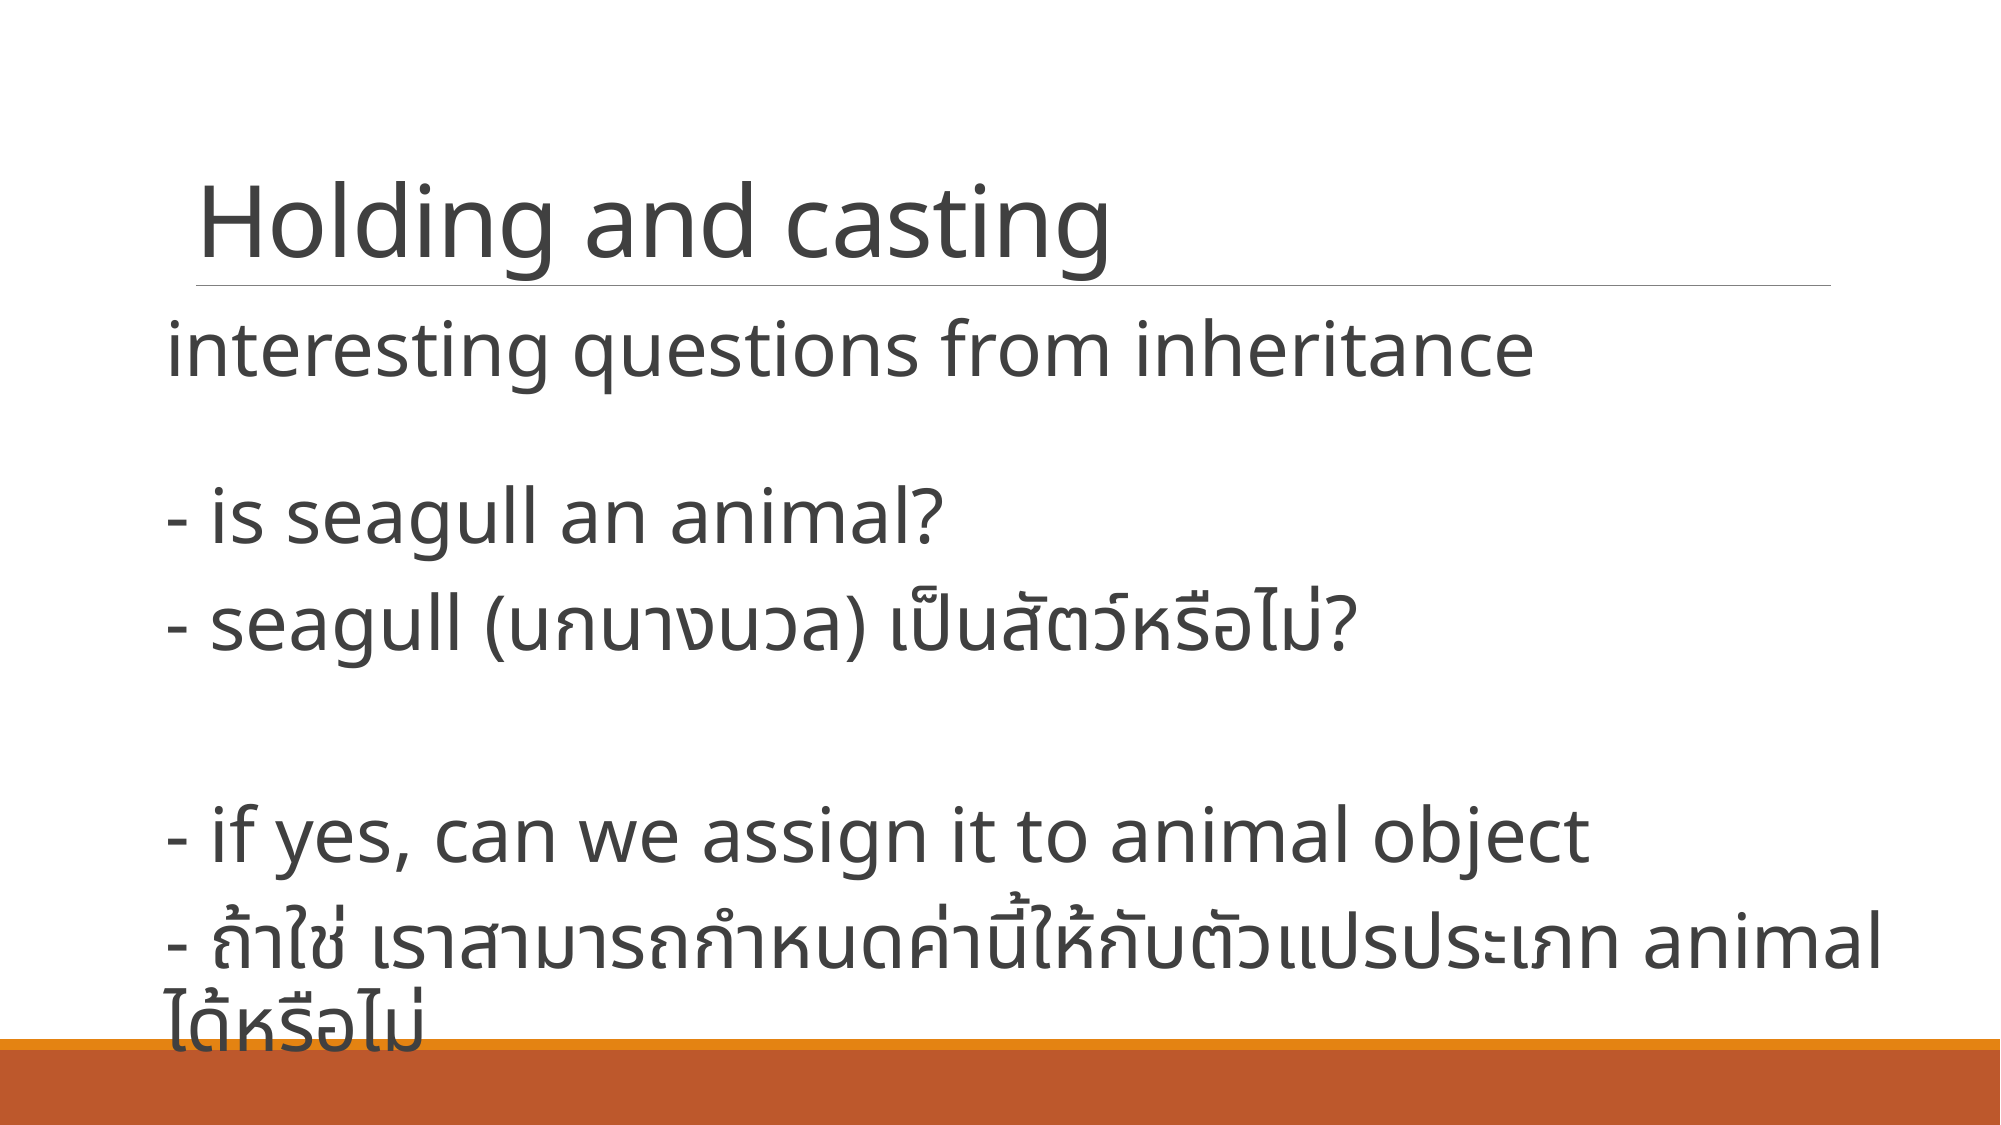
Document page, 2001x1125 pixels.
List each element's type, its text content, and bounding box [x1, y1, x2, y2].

list interesting questions from inheritance - is seagull an animal? - seagull (นกนางนวล) เป็นสัตว์หรือไม่? - if yes, can we assign it to animal object - ถ้าใช่ เราสามารถกำหนดค่านี้ให้กับตัวแปรประเภท animal ได้หรือไม่ [151, 302, 1886, 1078]
title Holding and casting [180, 47, 1830, 285]
